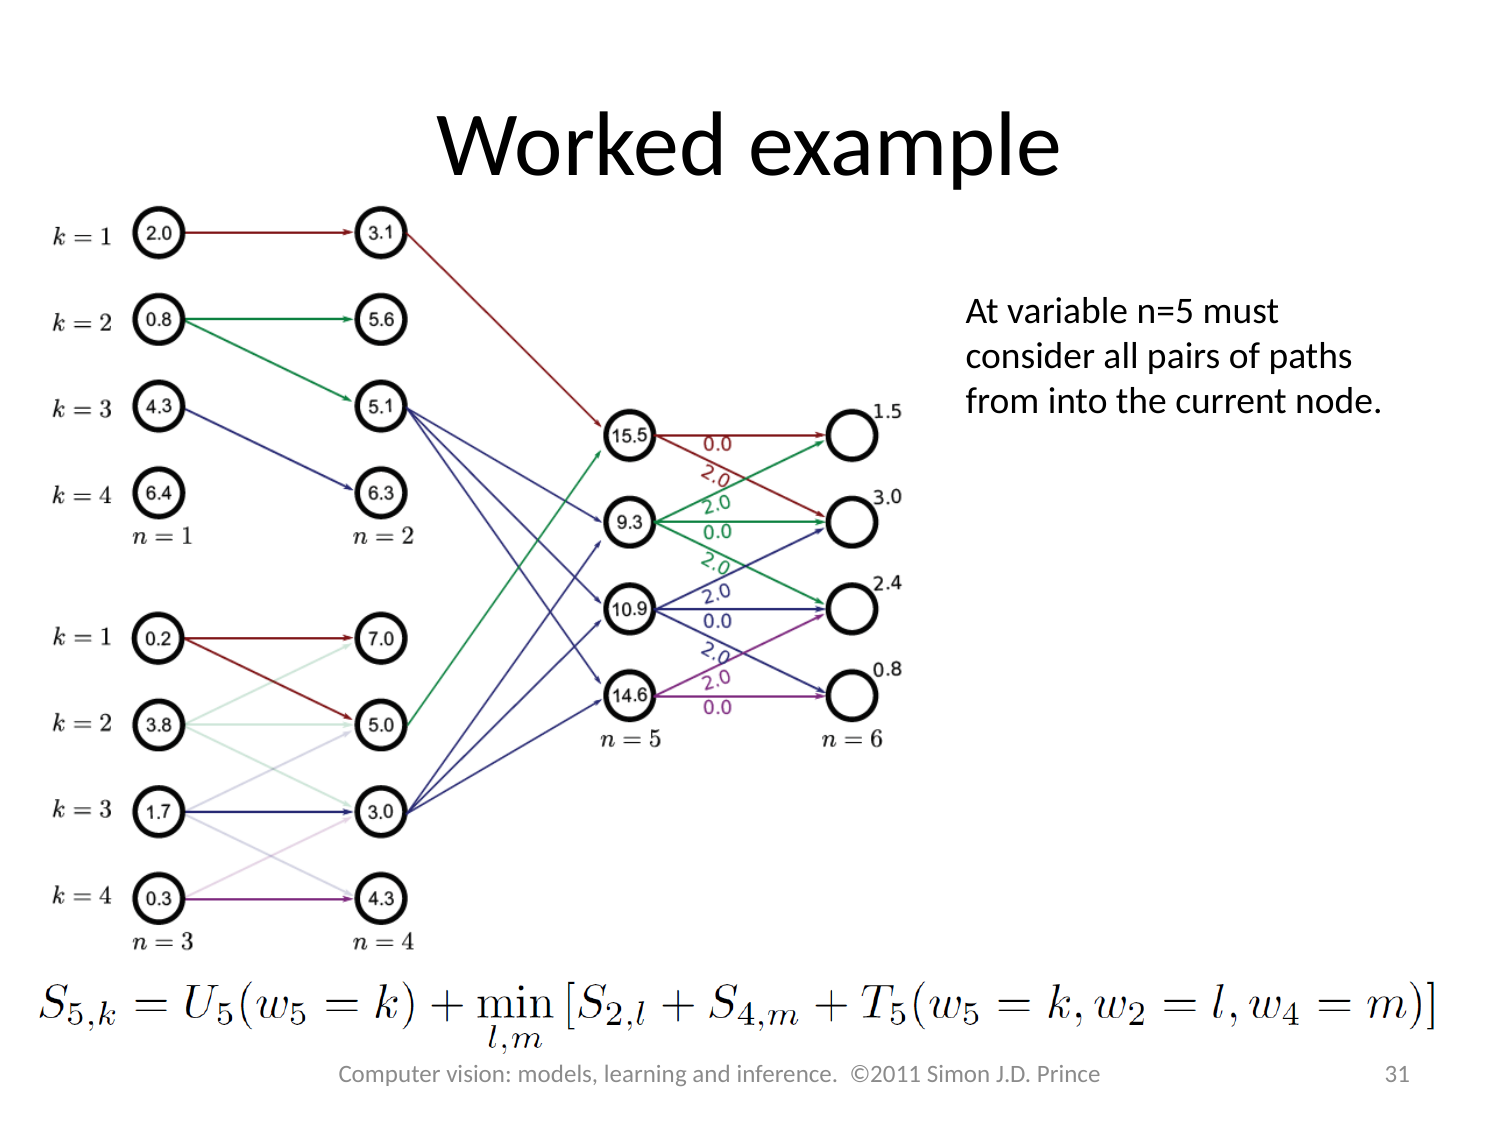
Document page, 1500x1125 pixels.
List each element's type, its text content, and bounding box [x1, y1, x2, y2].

slide_number 31 [1140, 1062, 1425, 1103]
picture [29, 198, 1445, 1054]
text_box At variable n=5 must consider all pairs of paths from into the current node. [950, 278, 1418, 429]
footer Computer vision: models, learning and inference. ©2011 Simon J.D. Prince [301, 1062, 1140, 1103]
title Worked example [75, 45, 1425, 233]
